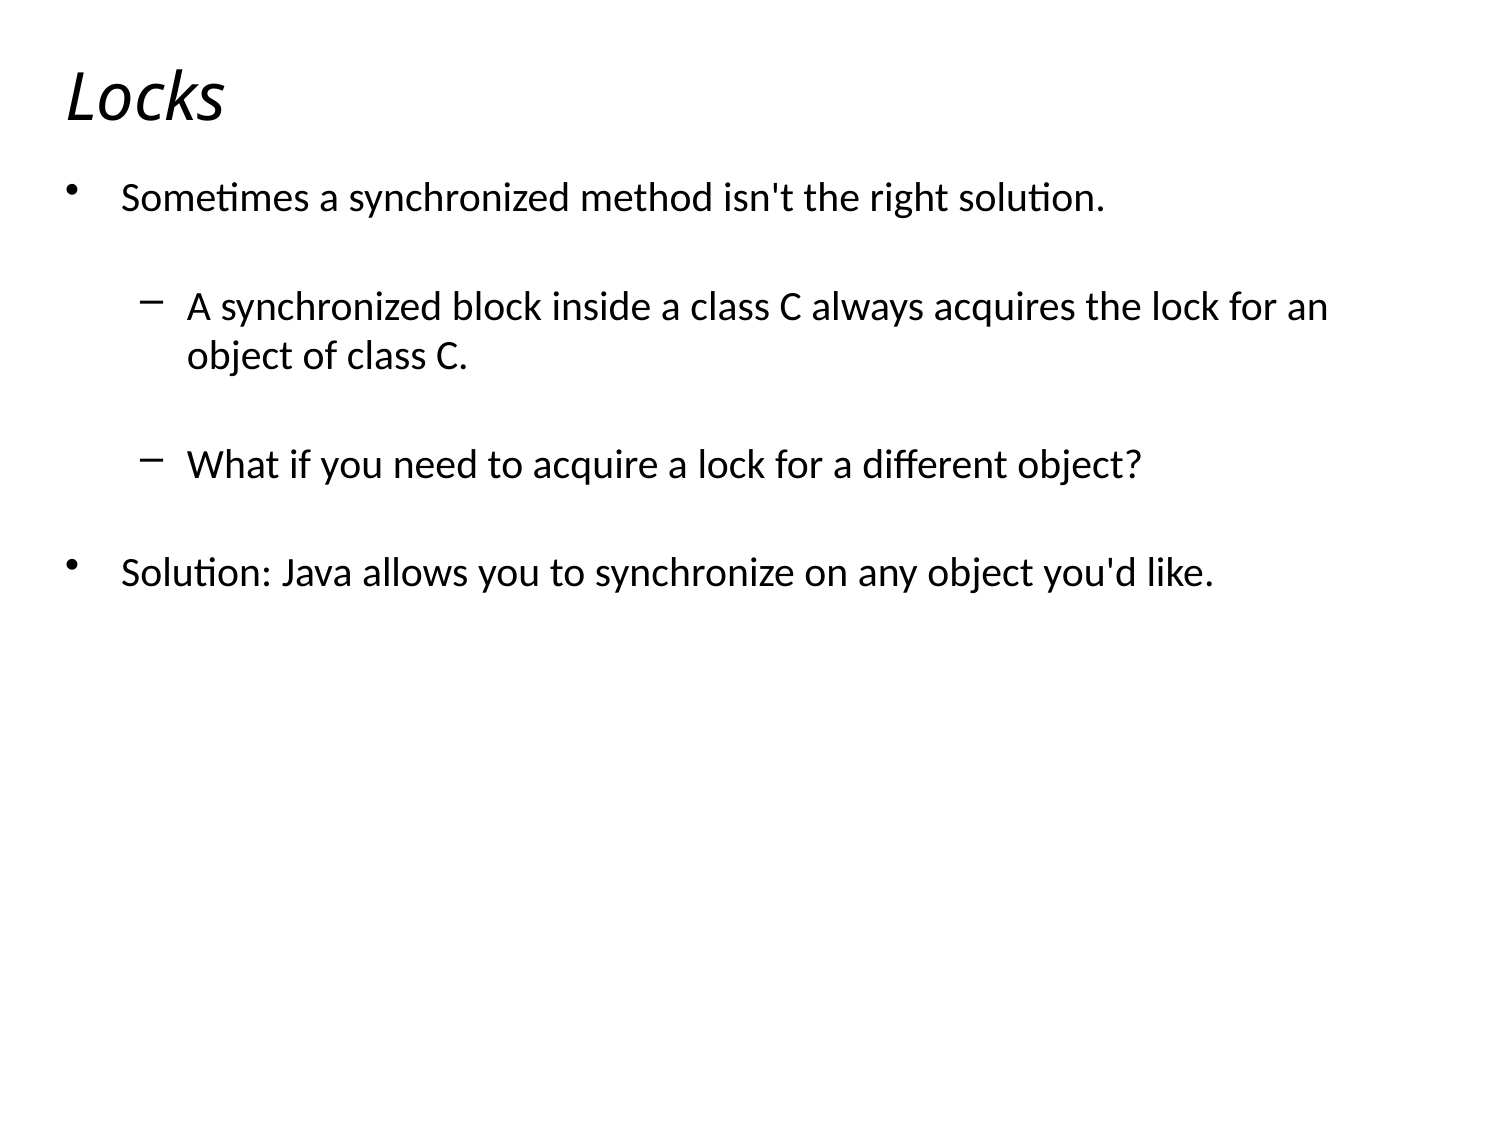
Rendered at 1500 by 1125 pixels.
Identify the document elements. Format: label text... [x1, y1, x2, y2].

title Locks [49, 49, 1451, 138]
list Sometimes a synchronized method isn't the right solution. A synchronized block inside a class C always acquires the lock for an object of class C. What if you need to acquire a lock for a different object? Solution: Java allows you to synchronize on any object you'd like. [49, 162, 1451, 1001]
